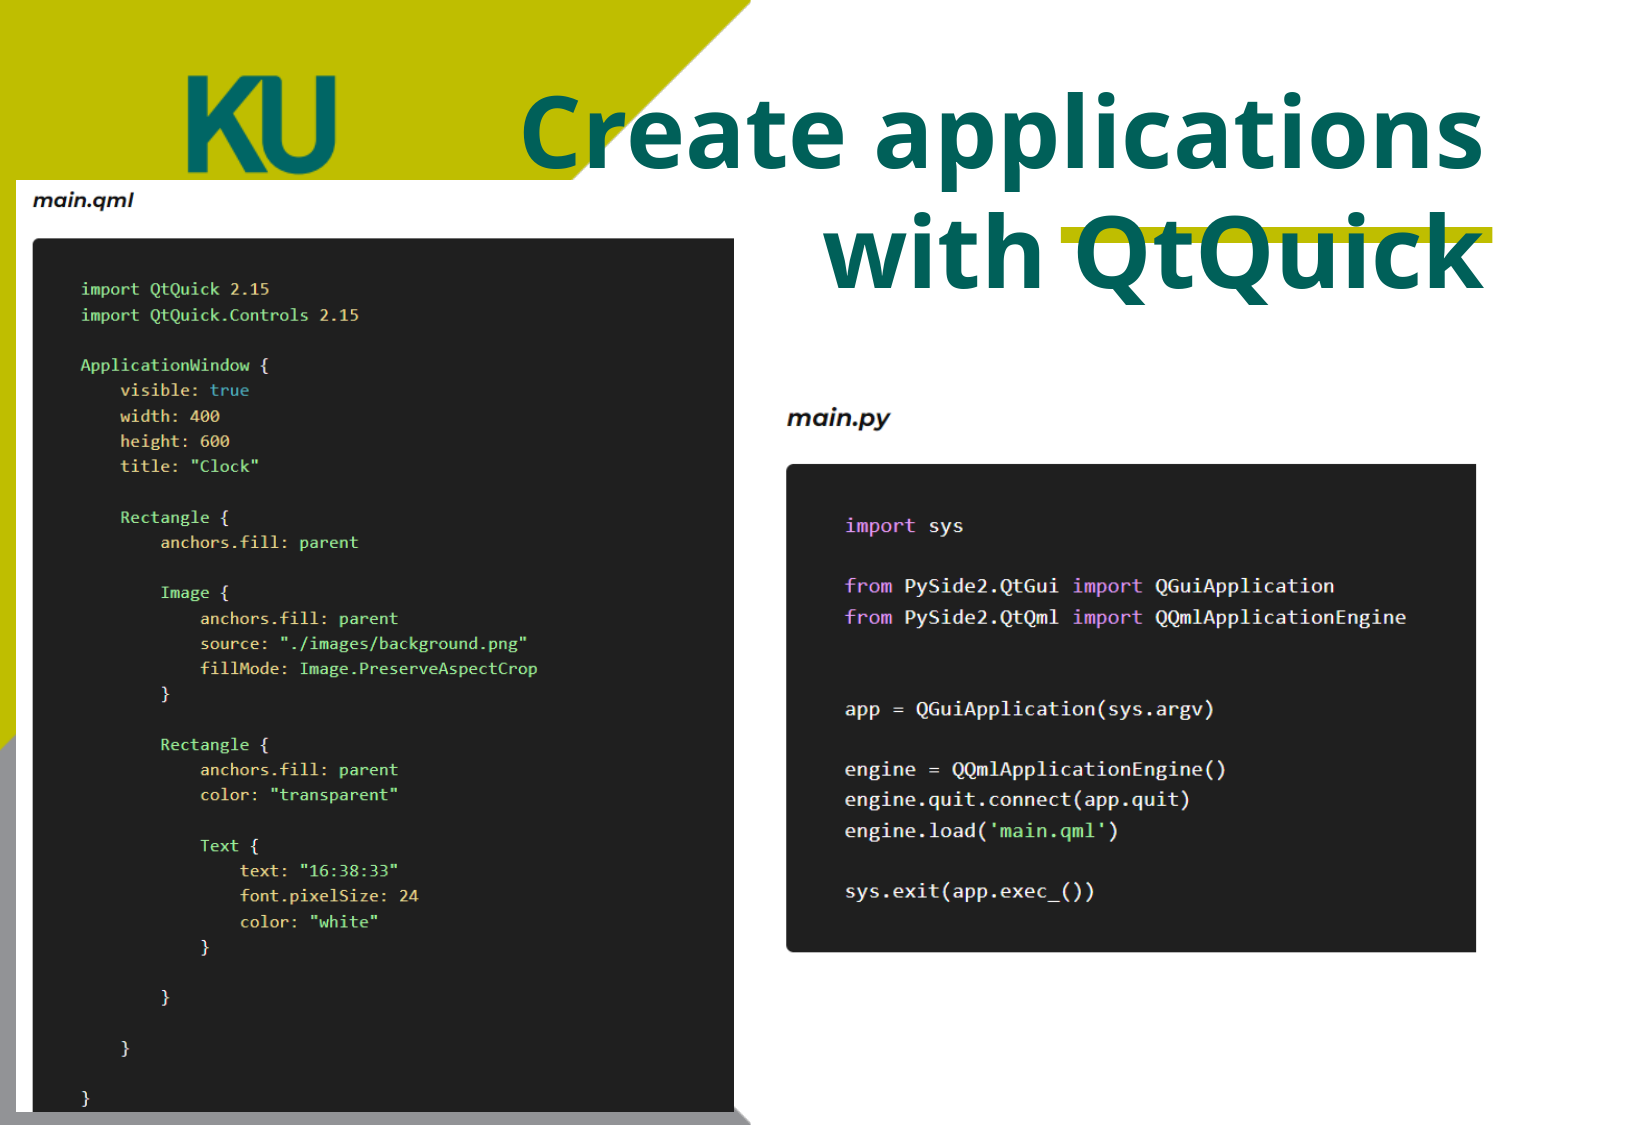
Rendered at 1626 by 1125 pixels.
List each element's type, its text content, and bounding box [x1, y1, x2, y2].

text_box Create applications with QtQuick [751, 61, 1501, 316]
picture [0, 0, 751, 1125]
picture [774, 397, 1477, 968]
picture [1060, 227, 1493, 243]
